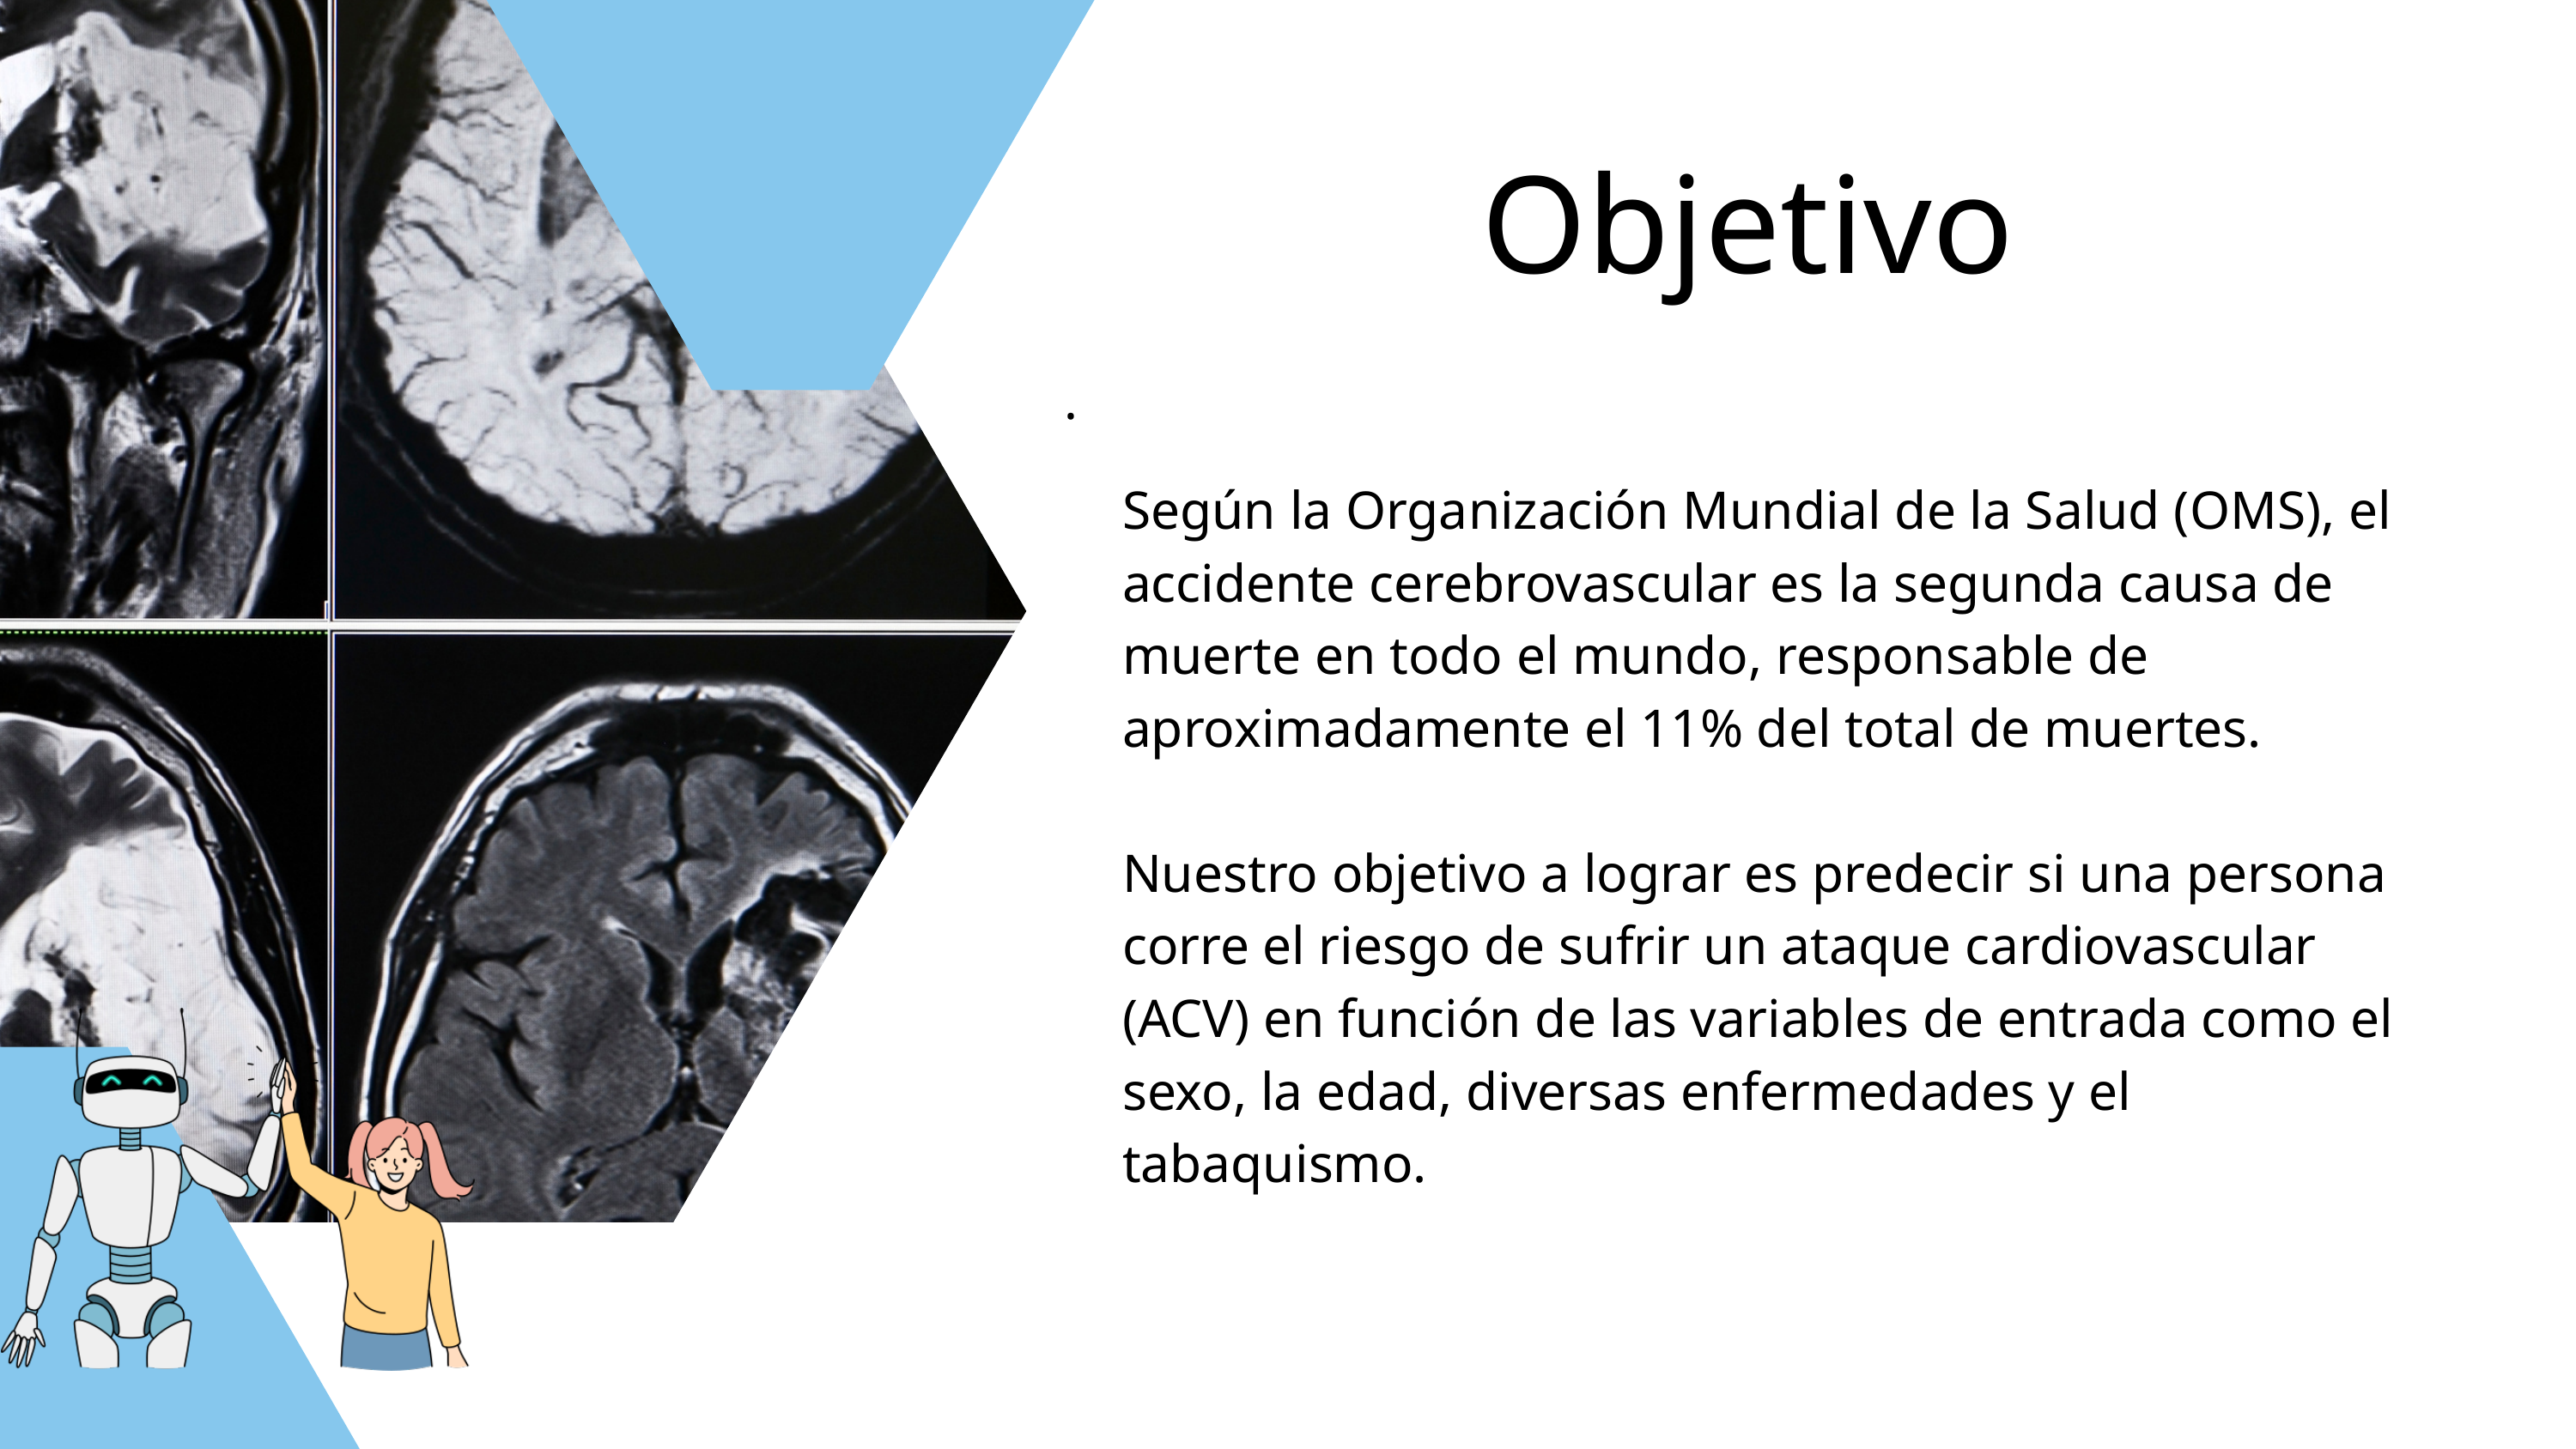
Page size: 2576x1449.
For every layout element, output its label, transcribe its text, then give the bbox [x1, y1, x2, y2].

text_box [0, 0, 1027, 1223]
text_box Según la Organización Mundial de la Salud (OMS), el accidente cerebrovascular es la segunda causa de muerte en todo el mundo, responsable de aproximadamente el 11% del total de muertes. Nuestro objetivo a lograr es predecir si una persona corre el riesgo de sufrir un ataque cardiovascular (ACV) en función de las variables de entrada como el sexo, la edad, diversas enfermedades y el tabaquismo. [1122, 467, 2432, 1266]
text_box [0, 1046, 381, 1449]
text_box [385, 1230, 476, 1371]
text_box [458, 0, 1123, 391]
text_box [1063, 144, 2432, 427]
